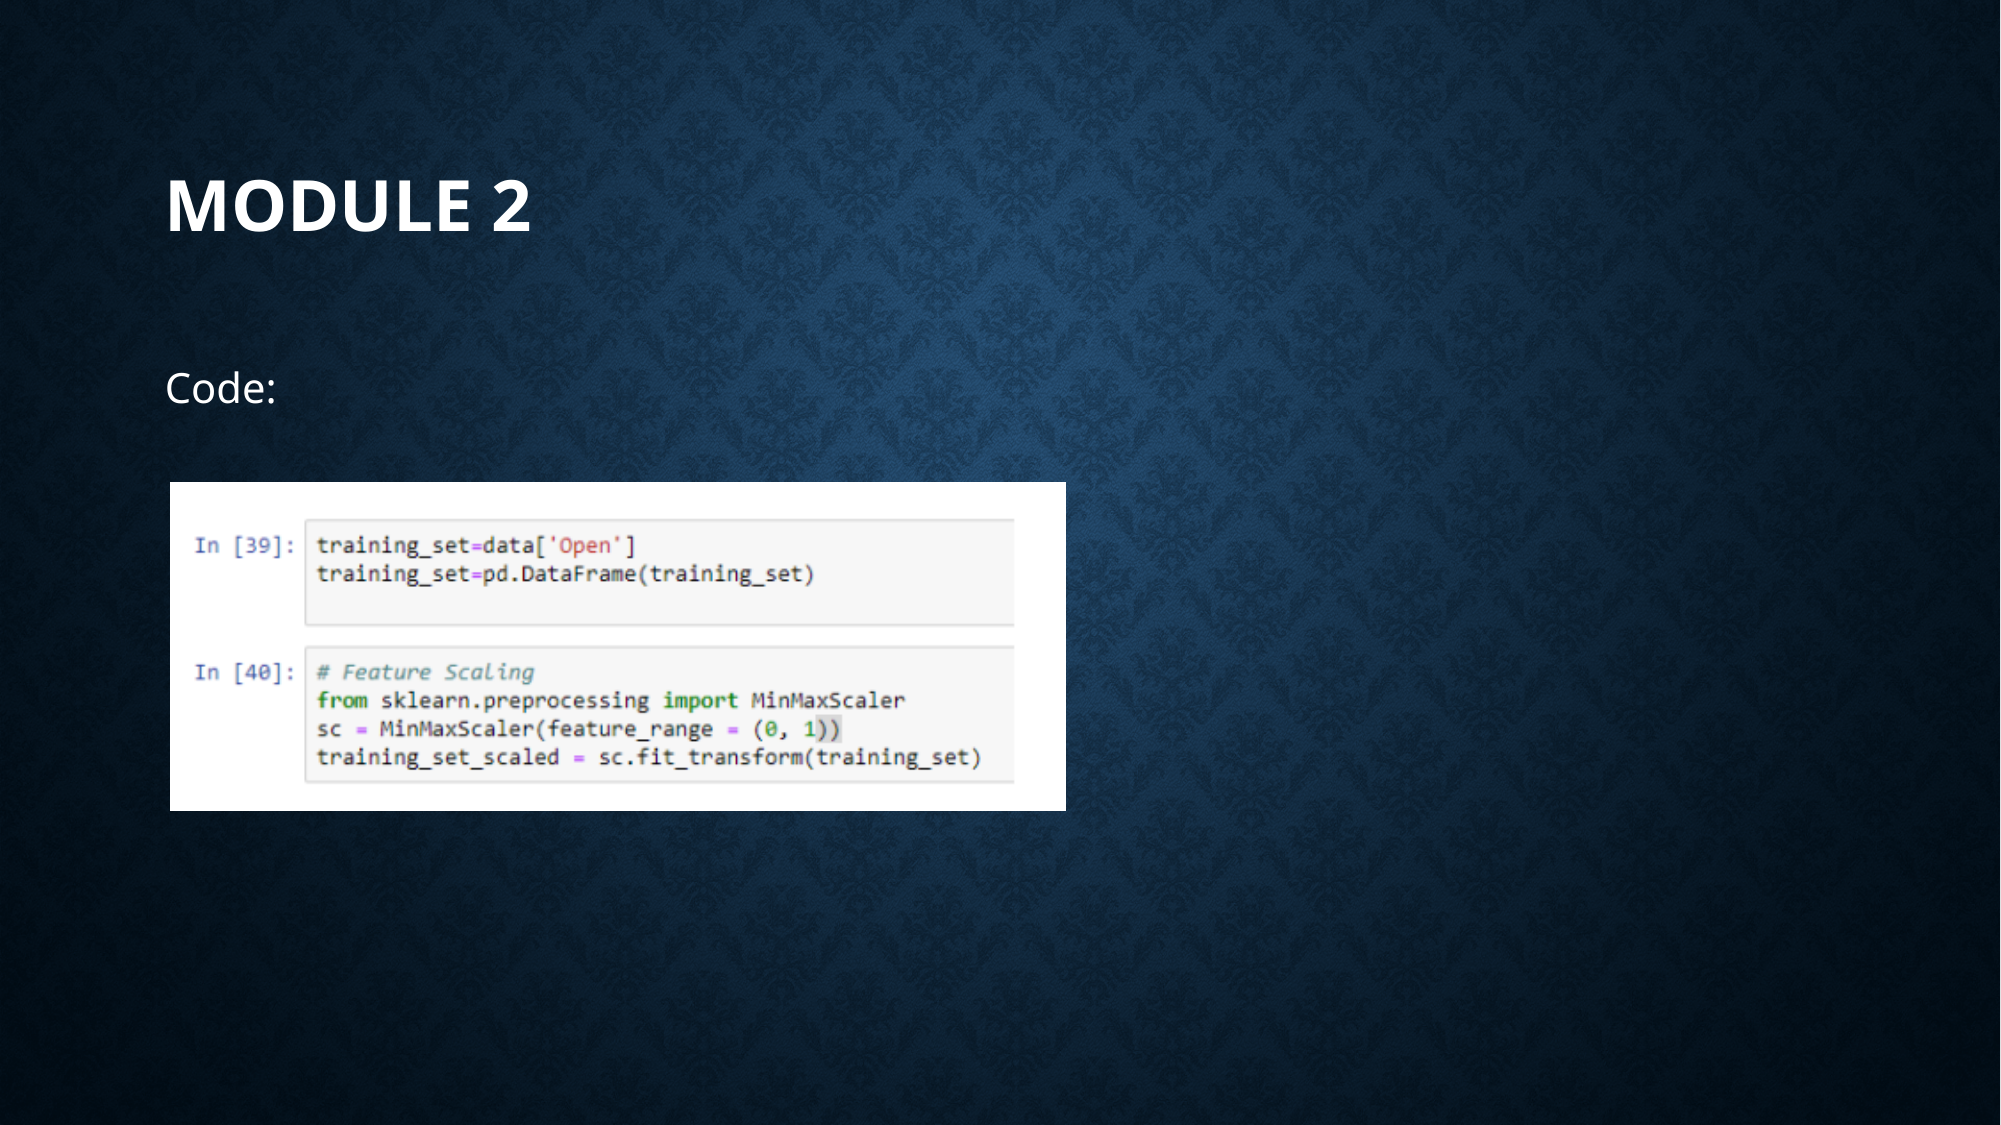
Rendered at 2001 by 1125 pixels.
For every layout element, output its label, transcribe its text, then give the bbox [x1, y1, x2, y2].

list Code: [149, 343, 1849, 950]
picture [0, 0, 2001, 1125]
title MODULE 2 [149, 99, 1849, 318]
